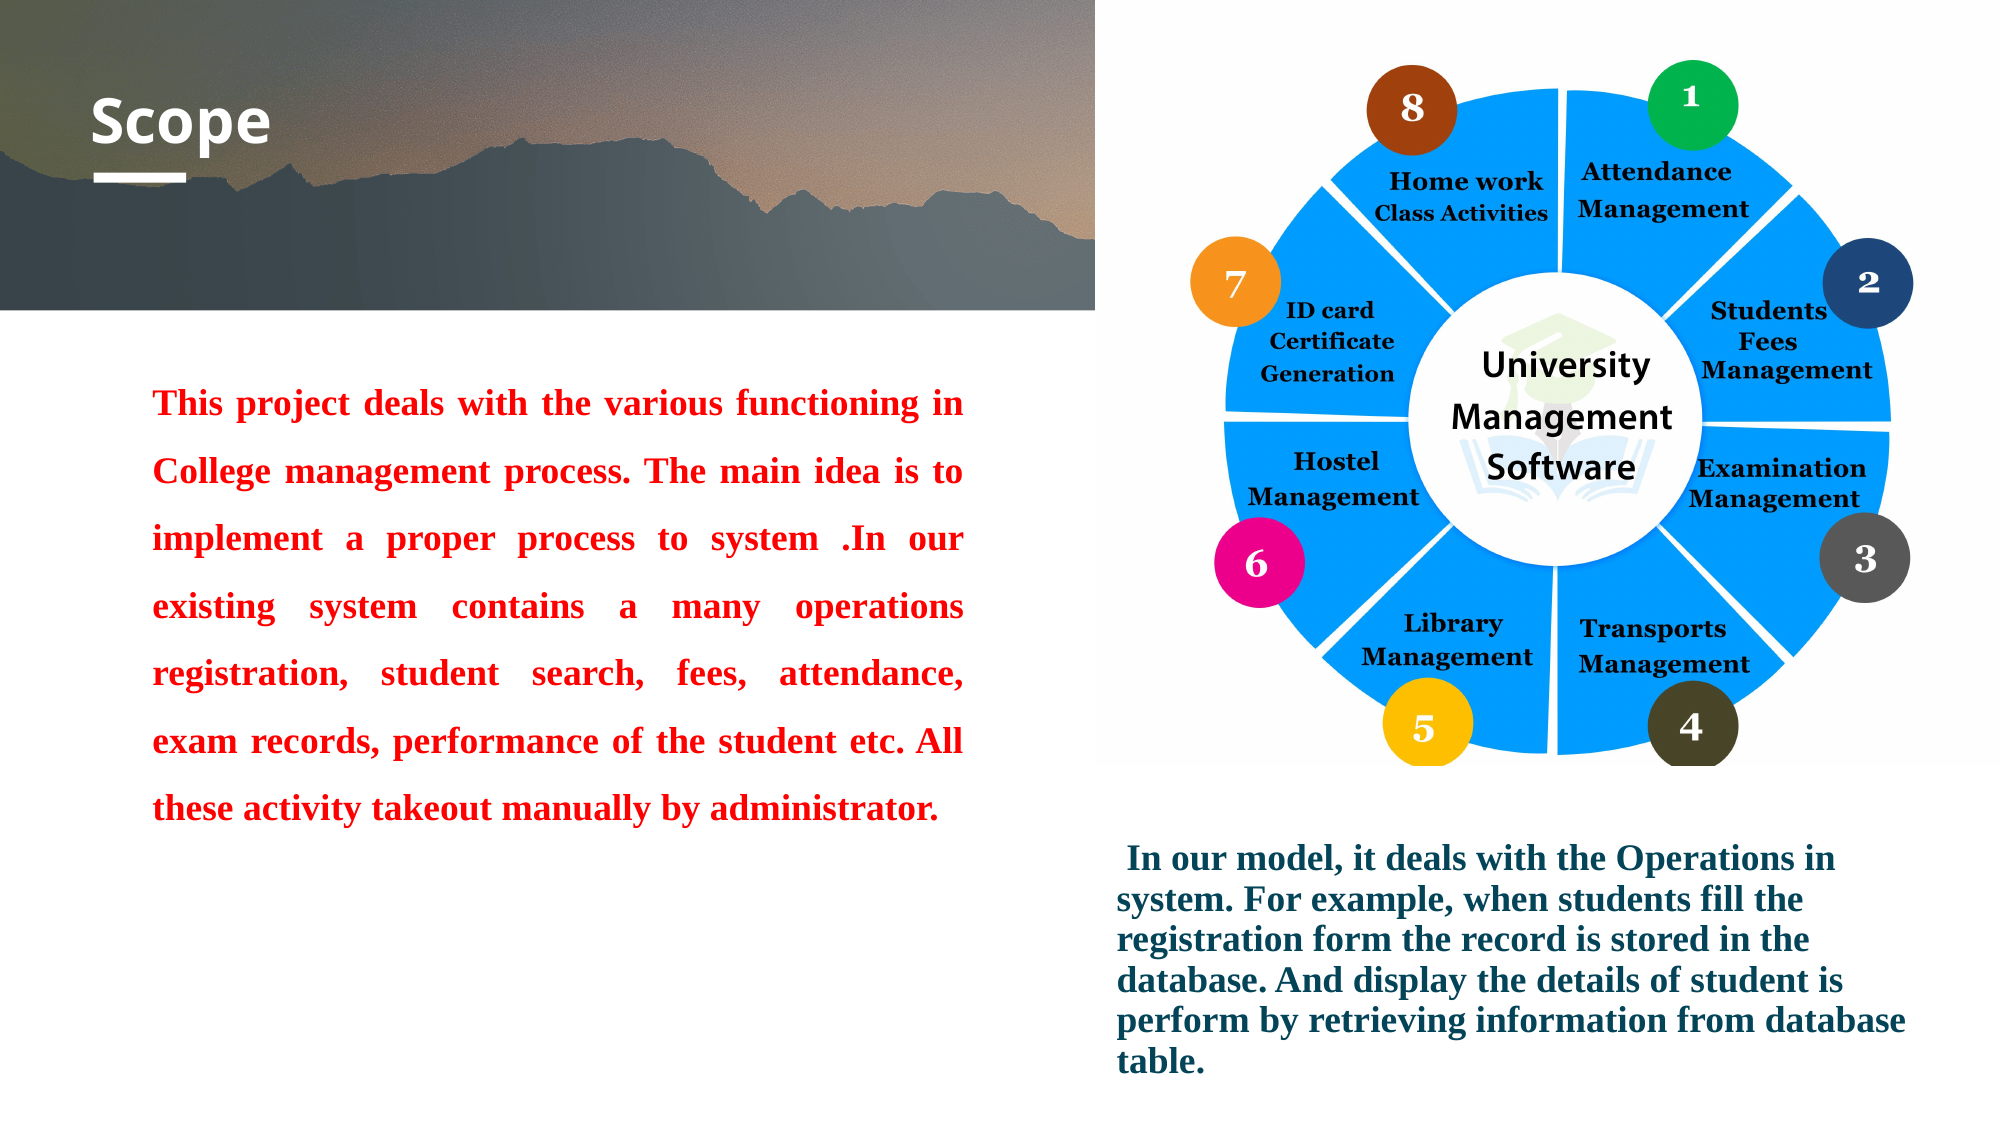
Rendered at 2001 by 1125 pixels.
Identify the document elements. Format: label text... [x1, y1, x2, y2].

list This project deals with the various functioning in College management process. The main idea is to implement a proper process to system .In our existing system contains a many operations registration, student search, fees, attendance, exam records, performance of the student etc. All these activity takeout manually by administrator. [137, 348, 980, 1018]
list In our model, it deals with the Operations in system. For example, when students fill the registration form the record is stored in the database. And display the details of student is perform by retrieving information from database table. [1101, 766, 1944, 1125]
title Scope [75, 59, 1094, 188]
picture [0, 0, 2000, 766]
